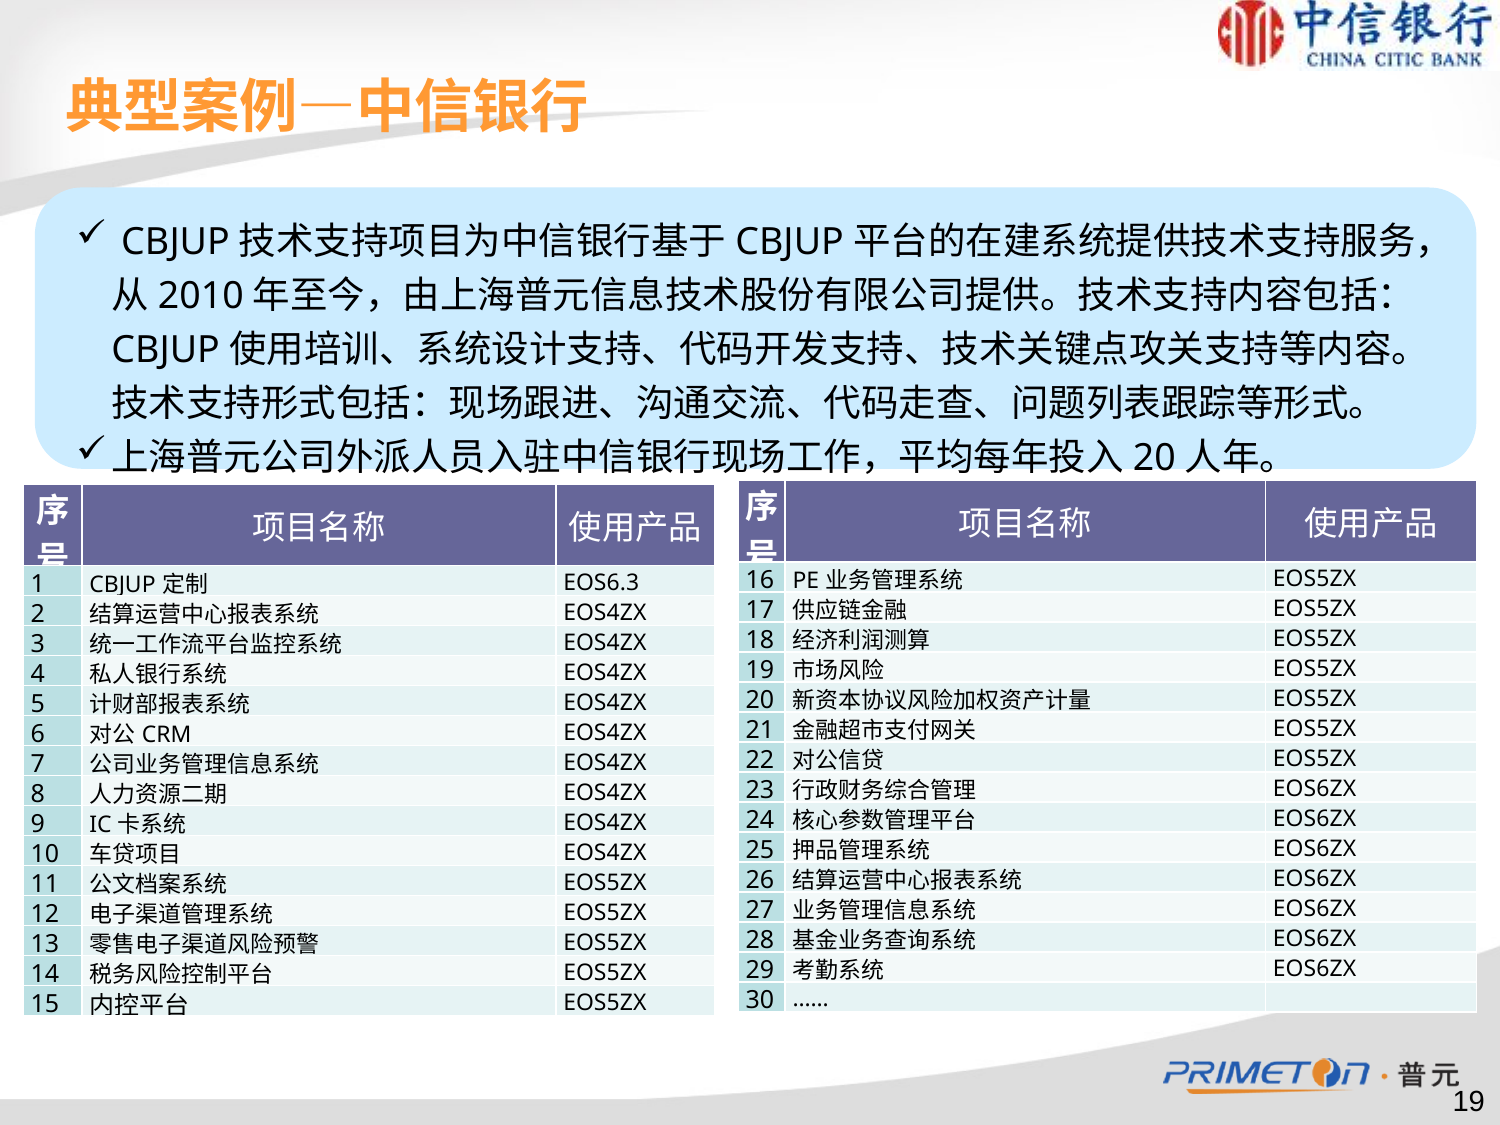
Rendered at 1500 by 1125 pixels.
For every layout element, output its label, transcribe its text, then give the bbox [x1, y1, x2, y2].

table_cell 计财部报表系统 [83, 686, 555, 715]
table_cell 12 [24, 896, 81, 925]
table_cell EOS4ZX [557, 716, 714, 745]
table_cell 私人银行系统 [83, 656, 555, 685]
table_cell 业务管理信息系统 [786, 893, 1265, 921]
table_cell 押品管理系统 [786, 833, 1265, 861]
table_cell 经济利润测算 [786, 623, 1265, 651]
table_cell 行政财务综合管理 [786, 773, 1265, 801]
table_cell 14 [24, 956, 81, 985]
table_cell 9 [24, 806, 81, 835]
table_cell EOS6ZX [1266, 893, 1476, 921]
table_cell 对公信贷 [786, 743, 1265, 771]
table_cell 18 [739, 623, 784, 651]
table_cell IC卡系统 [83, 806, 555, 835]
table_cell 24 [739, 803, 784, 831]
table_cell 车贷项目 [83, 836, 555, 865]
table_cell 4 [24, 656, 81, 685]
table_cell EOS6ZX [1266, 833, 1476, 861]
table_cell 28 [739, 923, 784, 951]
table_cell 6 [24, 716, 81, 745]
table_cell 13 [24, 926, 81, 955]
table_cell 税务风险控制平台 [83, 956, 555, 985]
table_cell 15 [24, 986, 81, 1015]
table_cell EOS4ZX [557, 656, 714, 685]
table_cell EOS6ZX [1266, 863, 1476, 891]
table_cell 核心参数管理平台 [786, 803, 1265, 831]
table_cell 25 [739, 833, 784, 861]
table_header 序号 [739, 481, 784, 561]
table_cell …… [786, 983, 1265, 1011]
table_cell 金融超市支付网关 [786, 713, 1265, 741]
table_cell EOS6.3 [557, 566, 714, 595]
table_cell 27 [739, 893, 784, 921]
table_cell 考勤系统 [786, 953, 1265, 981]
table_cell 5 [24, 686, 81, 715]
table_cell 人力资源二期 [83, 776, 555, 805]
table_header 序号 [24, 485, 81, 565]
table_cell EOS5ZX [557, 956, 714, 985]
table_cell 7 [24, 746, 81, 775]
table_cell 20 [739, 683, 784, 711]
table_cell EOS4ZX [557, 776, 714, 805]
table_cell EOS4ZX [557, 836, 714, 865]
table_cell EOS6ZX [1266, 923, 1476, 951]
table_cell 内控平台 [83, 986, 555, 1015]
table_cell EOS5ZX [1266, 653, 1476, 681]
table_cell 26 [739, 863, 784, 891]
table_cell EOS5ZX [1266, 593, 1476, 621]
table_cell 19 [739, 653, 784, 681]
table_cell EOS5ZX [1266, 743, 1476, 771]
table_header 使用产品 [1266, 481, 1476, 561]
table_cell EOS6ZX [1266, 953, 1476, 981]
table_cell 1 [24, 566, 81, 595]
table_cell 11 [24, 866, 81, 895]
table_cell 零售电子渠道风险预警 [83, 926, 555, 955]
table_cell 8 [24, 776, 81, 805]
table_cell EOS5ZX [1266, 563, 1476, 591]
slide_number 19 [1149, 1074, 1500, 1118]
text_box CBJUP技术支持项目为中信银行基于CBJUP平台的在建系统提供技术支持服务，从2010年至今，由上海普元信息技术股份有限公司提供。技术支持内容包括：CBJUP使用培训、系统设计支持、代码开发支持、技术关键点攻关支持等内容。 技术支持形式包括：现场跟进、沟通交流、代码走查、问题列表跟踪等形式。 上海普元公司外派人员入驻中信银行现场工作，平均每年投入20人年。 [61, 200, 1475, 540]
table_cell [1266, 983, 1476, 1011]
table_cell EOS5ZX [1266, 623, 1476, 651]
table_cell 市场风险 [786, 653, 1265, 681]
table_cell 结算运营中心报表系统 [83, 596, 555, 625]
table_cell EOS4ZX [557, 596, 714, 625]
table_cell CBJUP定制 [83, 566, 555, 595]
table_header 使用产品 [557, 485, 714, 565]
table_cell 30 [739, 983, 784, 1011]
table_cell EOS5ZX [557, 896, 714, 925]
table_cell 23 [739, 773, 784, 801]
table_cell 统一工作流平台监控系统 [83, 626, 555, 655]
table_cell EOS4ZX [557, 686, 714, 715]
table_cell 基金业务查询系统 [786, 923, 1265, 951]
table_header 项目名称 [83, 485, 555, 565]
table_cell 新资本协议风险加权资产计量 [786, 683, 1265, 711]
table_cell 29 [739, 953, 784, 981]
title 典型案例—中信银行 [49, 57, 1463, 151]
table_cell EOS4ZX [557, 806, 714, 835]
table_header 项目名称 [786, 481, 1265, 561]
table_cell EOS5ZX [1266, 683, 1476, 711]
table_cell 公司业务管理信息系统 [83, 746, 555, 775]
text_box [34, 187, 1462, 464]
table_cell 2 [24, 596, 81, 625]
table_cell EOS5ZX [557, 986, 714, 1015]
table_cell EOS5ZX [1266, 713, 1476, 741]
table_cell 10 [24, 836, 81, 865]
table_cell 17 [739, 593, 784, 621]
table_cell EOS4ZX [557, 626, 714, 655]
table_cell EOS4ZX [557, 746, 714, 775]
table_cell 3 [24, 626, 81, 655]
table_cell EOS5ZX [557, 866, 714, 895]
table_cell 公文档案系统 [83, 866, 555, 895]
table_cell EOS5ZX [557, 926, 714, 955]
table_cell 16 [739, 563, 784, 591]
table_cell 对公CRM [83, 716, 555, 745]
table_cell 结算运营中心报表系统 [786, 863, 1265, 891]
table_cell 21 [739, 713, 784, 741]
table_cell EOS6ZX [1266, 803, 1476, 831]
table_cell 电子渠道管理系统 [83, 896, 555, 925]
table_cell 供应链金融 [786, 593, 1265, 621]
picture [0, 0, 1500, 1125]
table_cell EOS6ZX [1266, 773, 1476, 801]
table_cell PE业务管理系统 [786, 563, 1265, 591]
table_cell 22 [739, 743, 784, 771]
